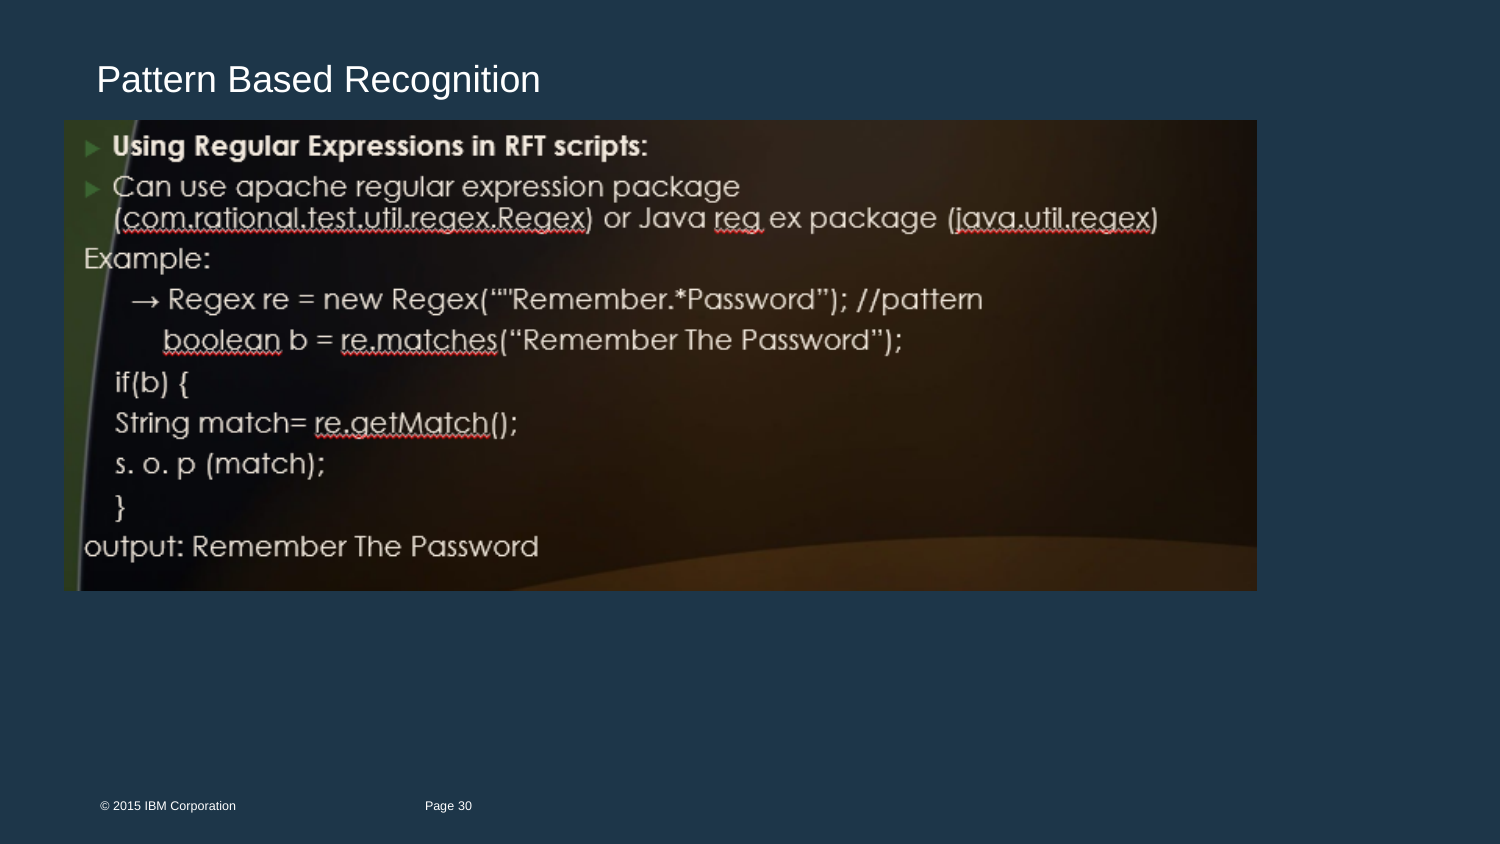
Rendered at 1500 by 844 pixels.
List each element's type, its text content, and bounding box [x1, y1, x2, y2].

title Pattern Based Recognition [96, 12, 1154, 101]
picture [64, 119, 1258, 591]
